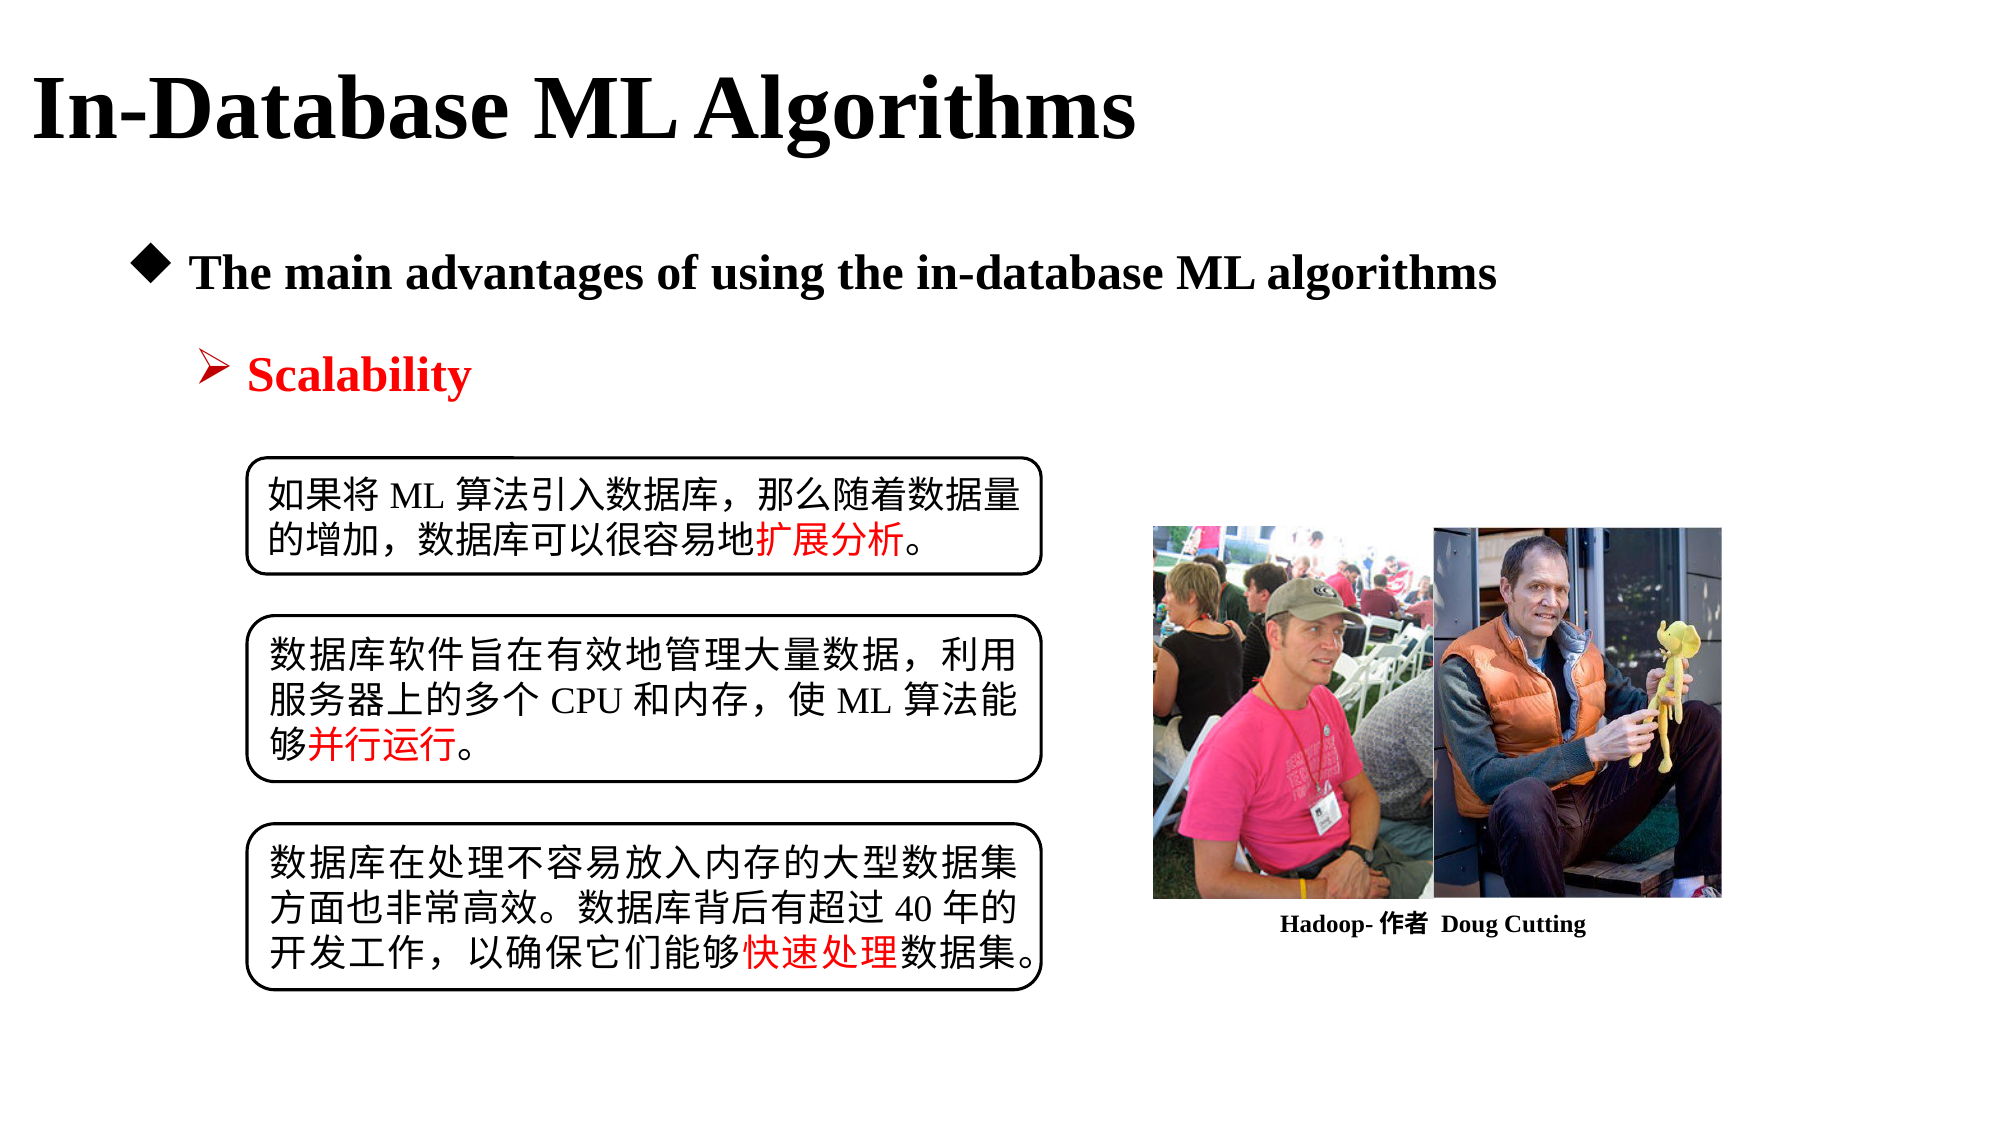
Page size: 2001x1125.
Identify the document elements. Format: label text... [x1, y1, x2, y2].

list Scalability [179, 340, 1474, 443]
text_box Hadoop-作者 Doug Cutting [1213, 899, 1654, 945]
picture [1153, 526, 1722, 899]
text_box 如果将ML算法引入数据库，那么随着数据量的增加，数据库可以很容易地扩展分析。 [245, 474, 1043, 576]
text_box In-Database ML Algorithms [16, 0, 1742, 218]
text_box [185, 371, 1480, 474]
text_box The main advantages of using the in-database ML algorithms [111, 217, 1722, 308]
text_box 数据库在处理不容易放入内存的大型数据集方面也非常高效。数据库背后有超过40年的开发工作，以确保它们能够快速处理数据集。 [245, 822, 1043, 991]
text_box 数据库软件旨在有效地管理大量数据，利用服务器上的多个CPU和内存，使ML算法能够并行运行。 [245, 614, 1043, 783]
